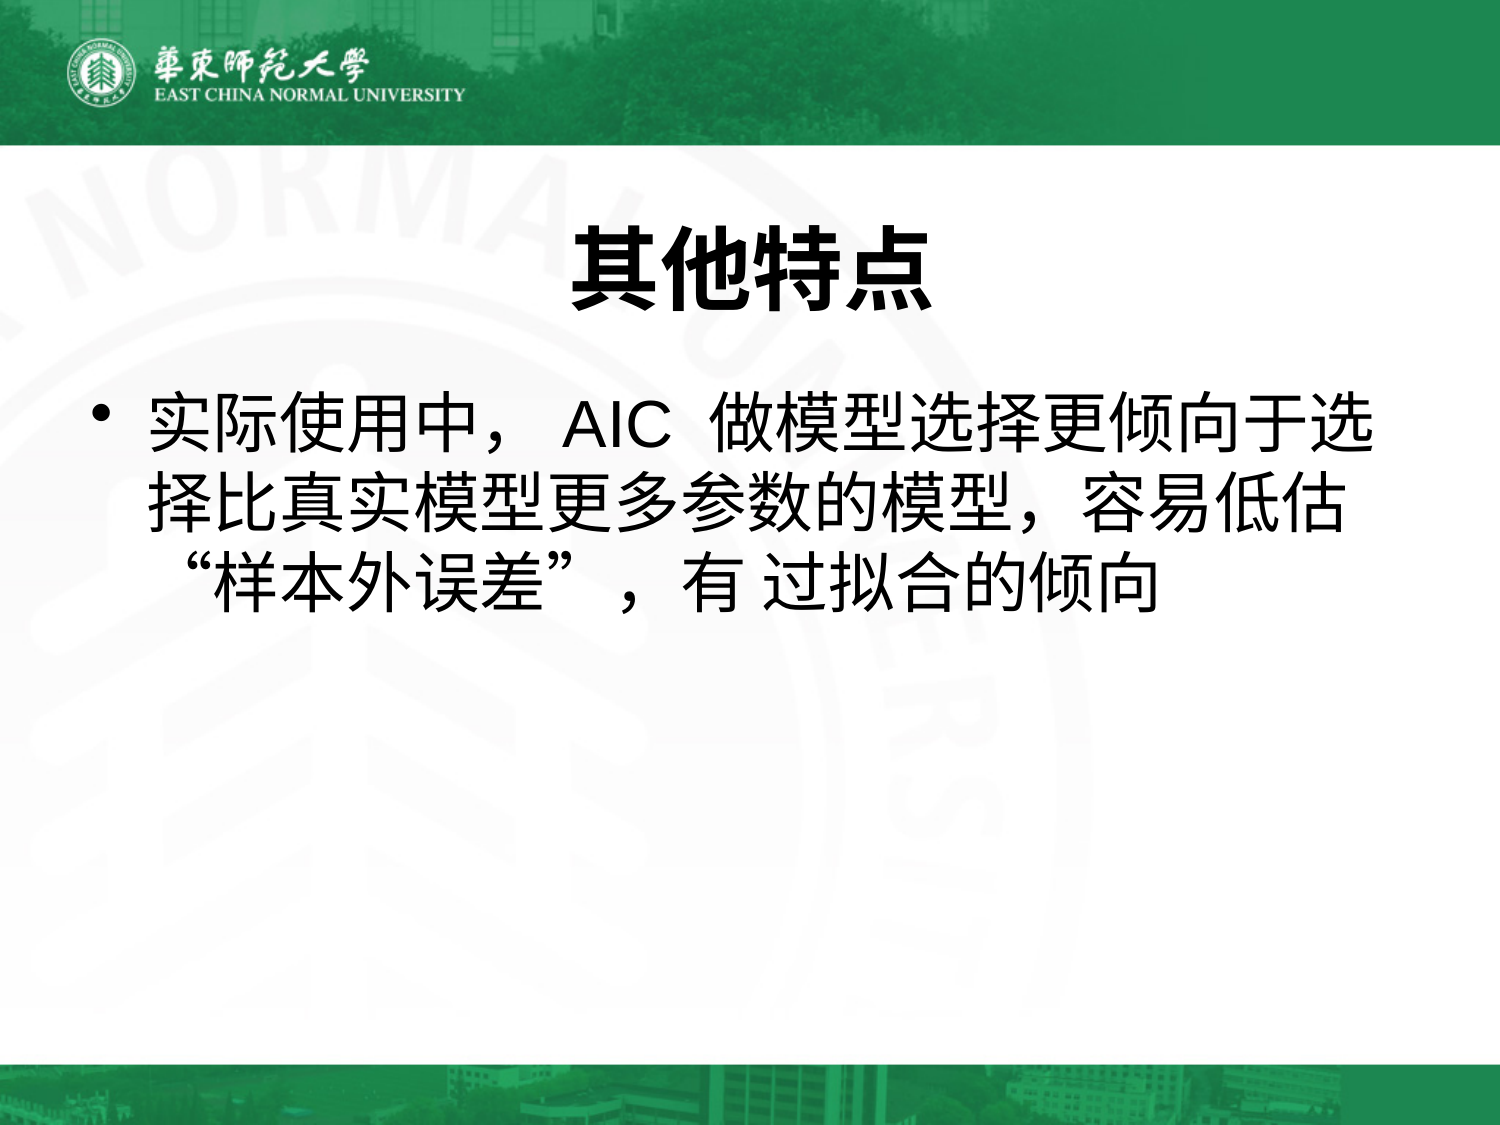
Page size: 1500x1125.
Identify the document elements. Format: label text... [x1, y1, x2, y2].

title 其他特点 [76, 172, 1427, 361]
picture [0, 0, 1500, 1125]
list 实际使用中，AIC 做模型选择更倾向于选择比真实模型更多参数的模型，容易低估 “样本外误差”，有 过拟合的倾向 [75, 373, 1425, 1005]
